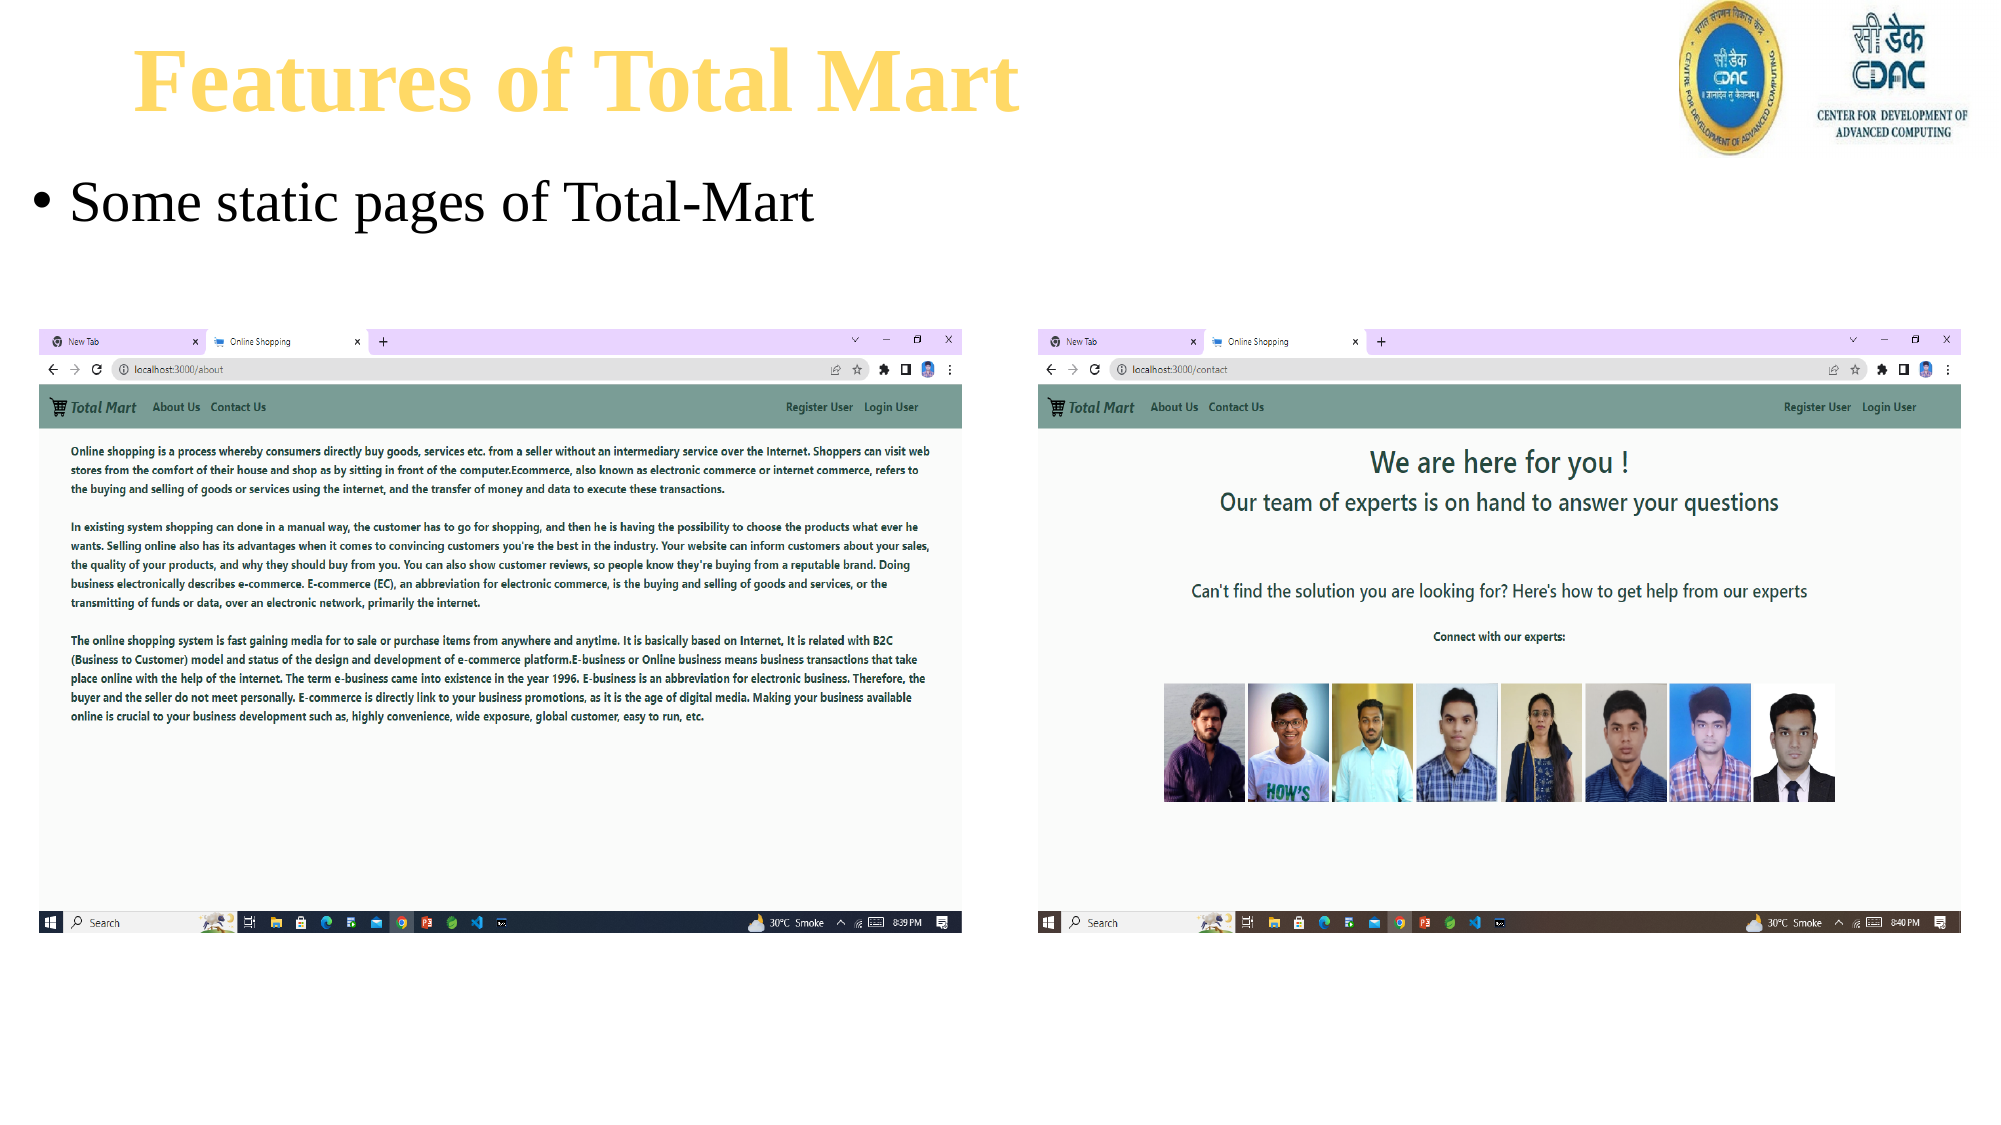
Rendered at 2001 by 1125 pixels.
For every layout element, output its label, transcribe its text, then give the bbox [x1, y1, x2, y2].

text_box [1036, 327, 1963, 935]
list Some static pages of Total-Mart [16, 164, 1863, 1101]
title Features of Total Mart [118, 0, 2000, 164]
text_box [1677, 0, 2000, 160]
text_box [37, 327, 964, 935]
